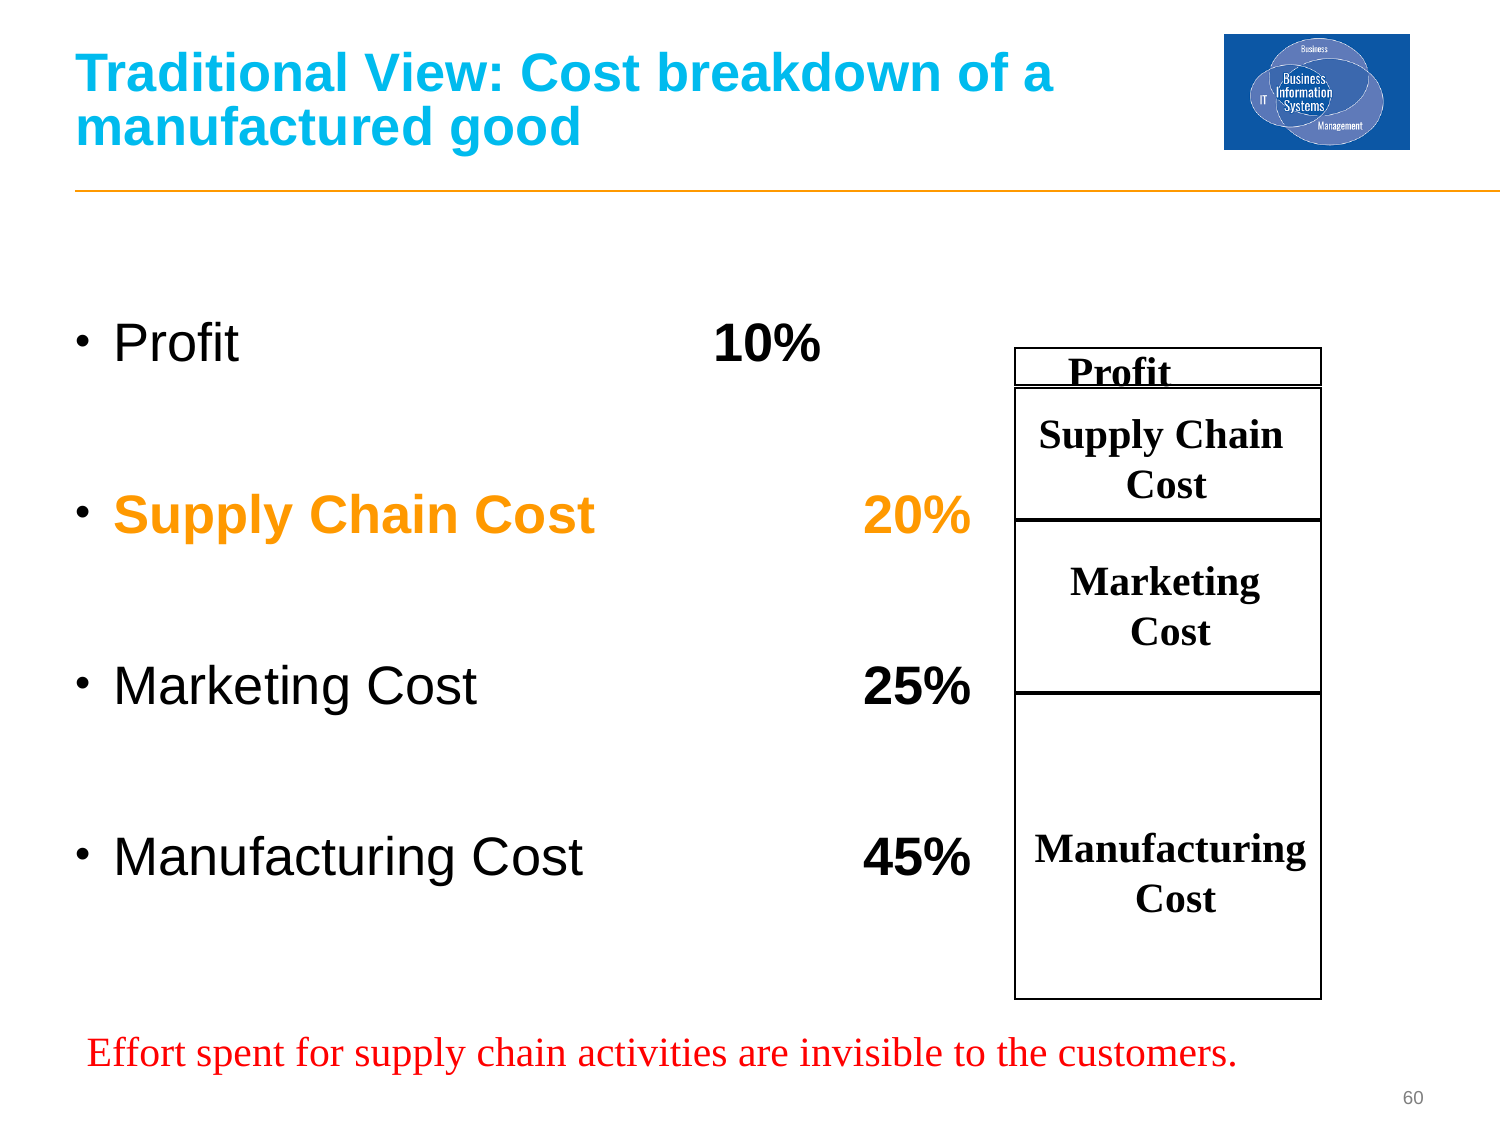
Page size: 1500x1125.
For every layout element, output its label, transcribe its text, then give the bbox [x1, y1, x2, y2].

title Traditional View: Cost breakdown of a manufactured good [75, 27, 1422, 157]
text_box Effort spent for supply chain activities are invisible to the customers. [71, 1017, 1265, 1083]
list Profit 10% Supply Chain Cost 20% Marketing Cost 25% Manufacturing Cost 45% [75, 226, 1425, 1018]
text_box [1014, 337, 1332, 1000]
